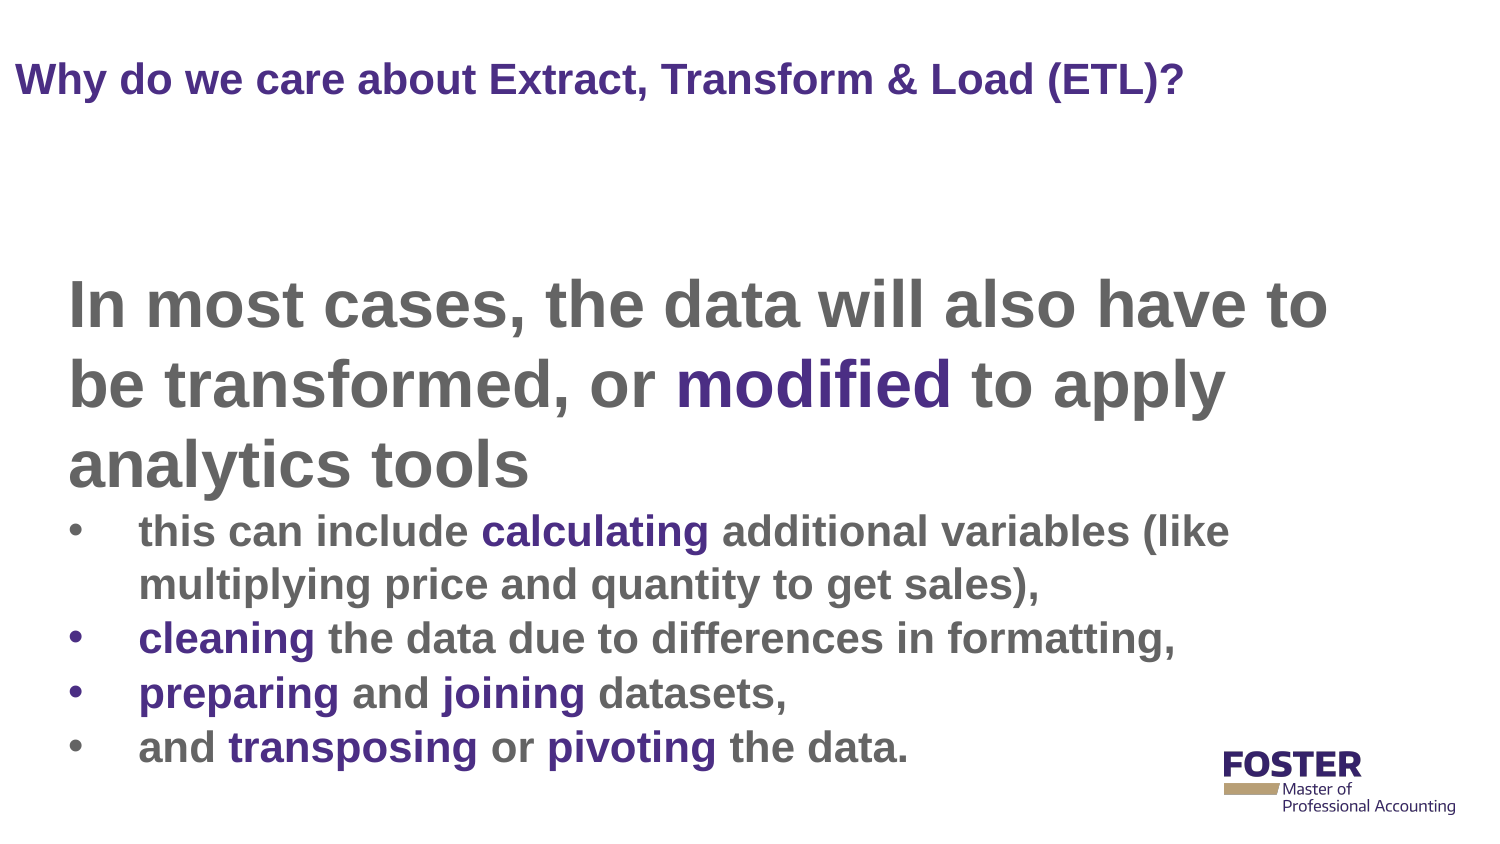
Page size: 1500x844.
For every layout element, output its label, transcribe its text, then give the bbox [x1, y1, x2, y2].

list In most cases, the data will also have to be transformed, or modified to apply analytics tools this can include calculating additional variables (like multiplying price and quantity to get sales), cleaning the data due to differences in formatting, preparing and joining datasets, and transposing or pivoting the data. [45, 253, 1399, 785]
picture [1221, 749, 1458, 817]
title Why do we care about Extract, Transform & Load (ETL)? [0, 43, 1377, 112]
